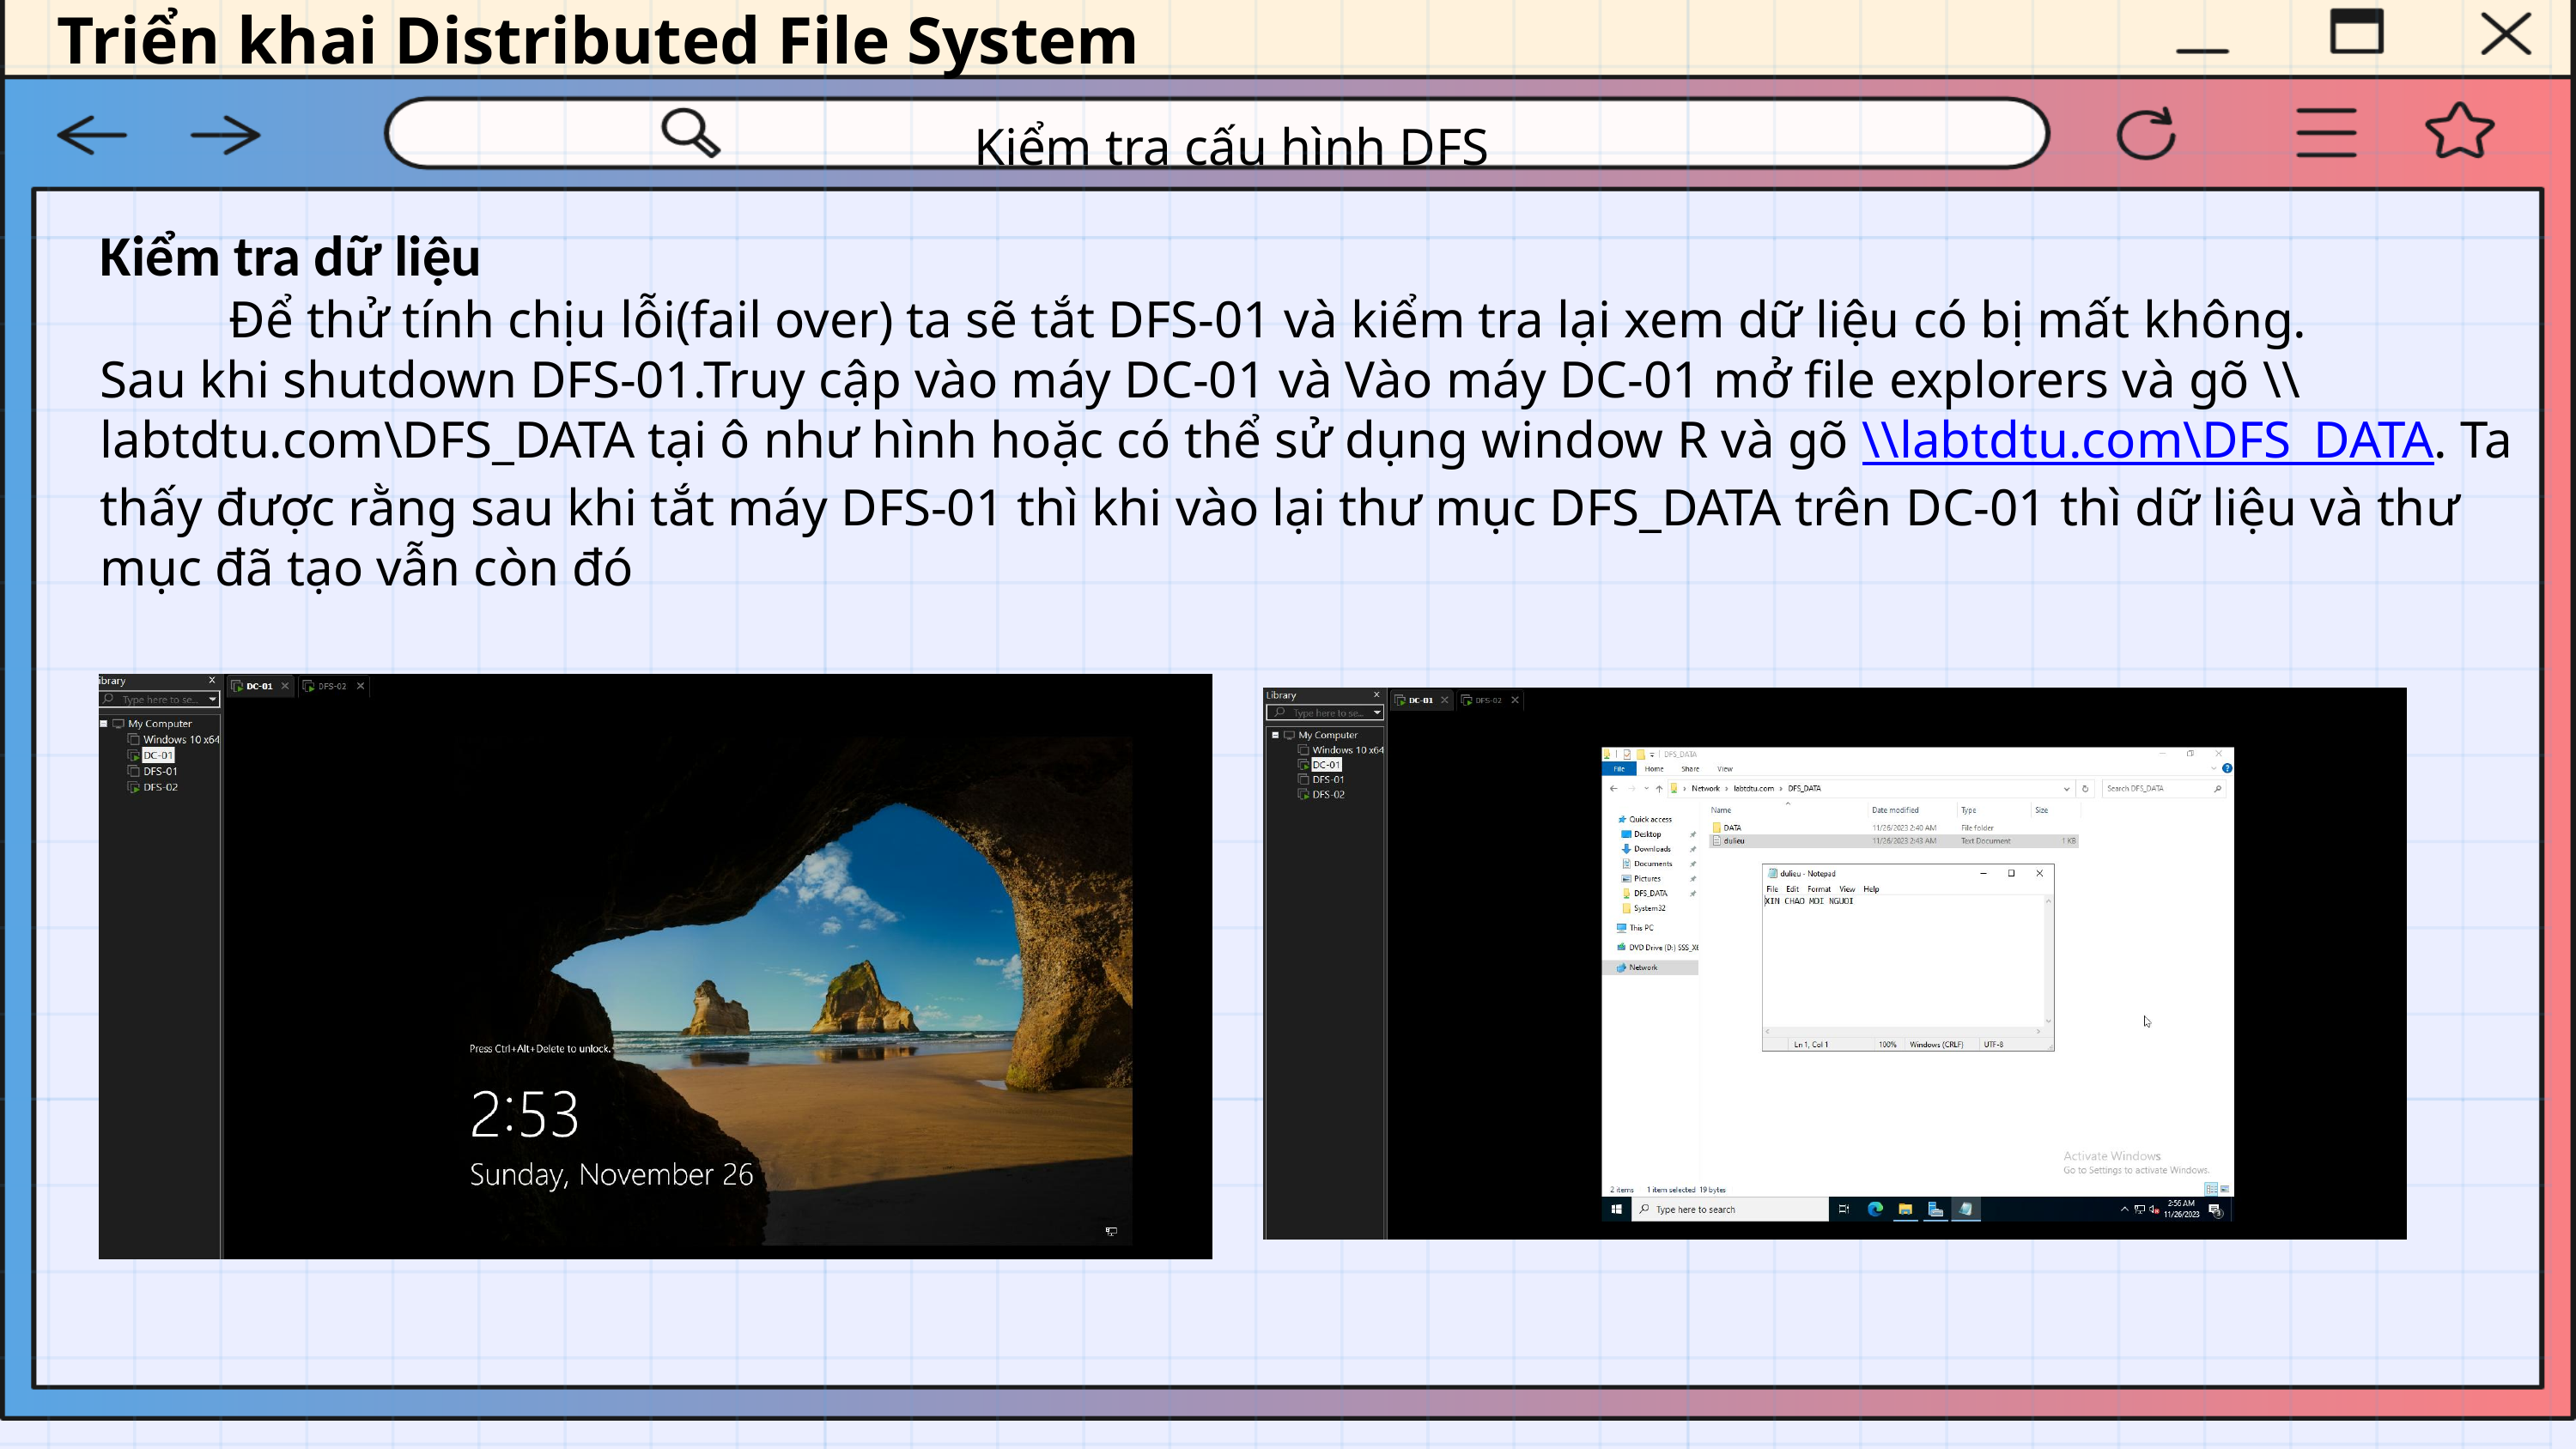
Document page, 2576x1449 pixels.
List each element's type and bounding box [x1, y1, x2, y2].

text_box [0, 0, 2553, 1449]
picture [1262, 688, 2407, 1240]
text_box [2559, 0, 2576, 1421]
picture [99, 673, 1213, 1259]
